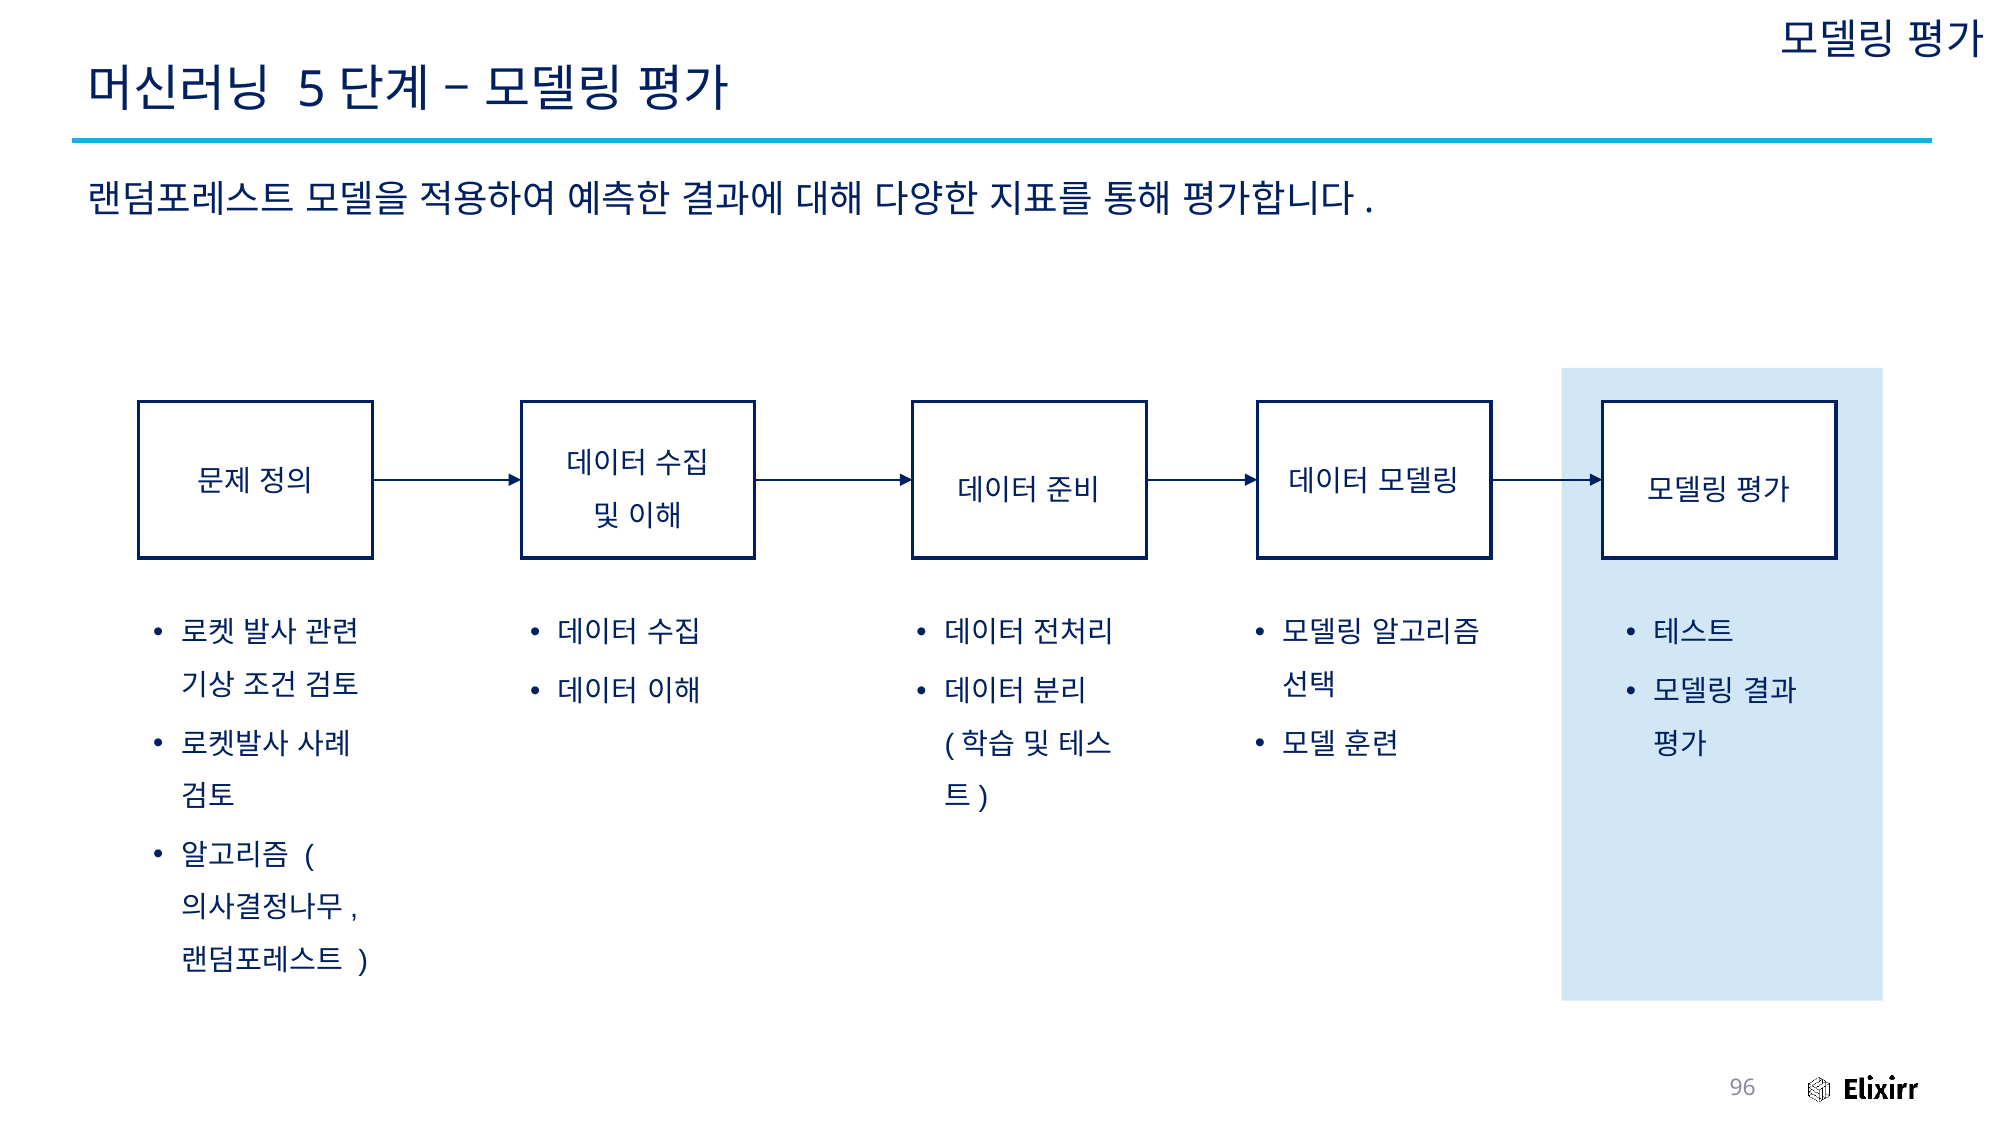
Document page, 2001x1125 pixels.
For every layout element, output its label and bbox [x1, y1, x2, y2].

text_box [1389, 5, 2000, 71]
text_box [138, 578, 408, 984]
text_box [901, 578, 1158, 820]
slide_number [1695, 1058, 1790, 1119]
picture [1808, 1075, 1918, 1102]
list [72, 153, 1933, 343]
title [72, 43, 1933, 138]
text_box [1240, 578, 1518, 768]
text_box [515, 578, 759, 715]
text_box [138, 367, 1884, 1002]
